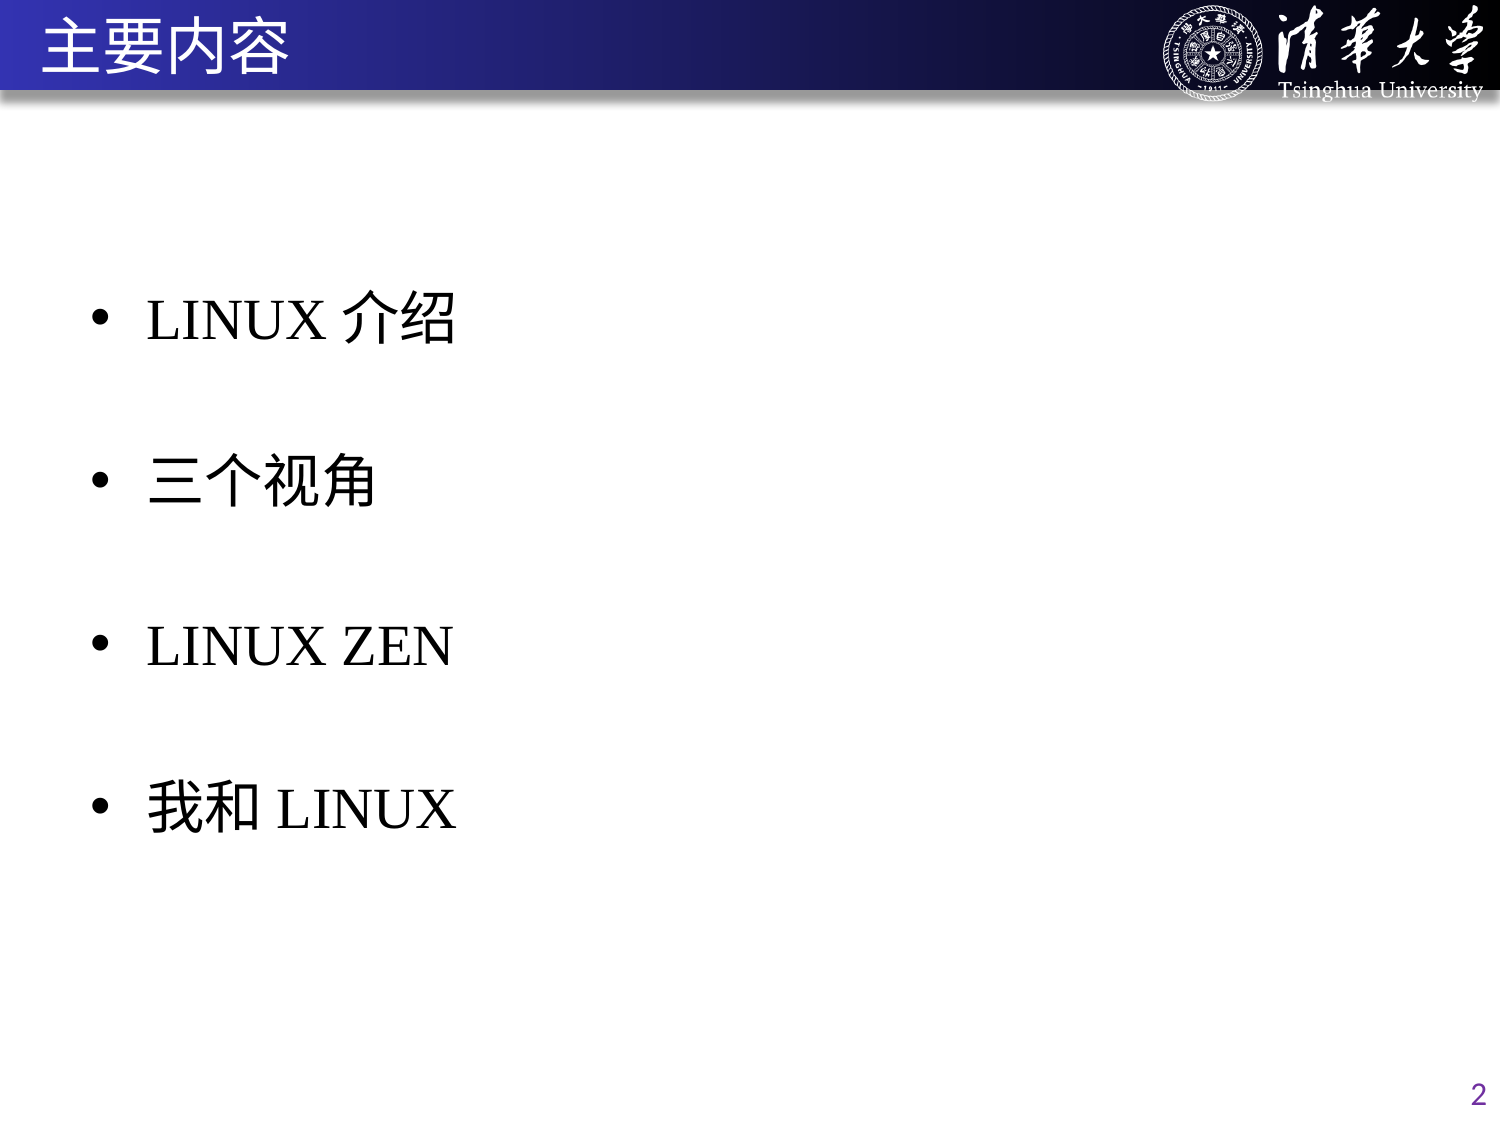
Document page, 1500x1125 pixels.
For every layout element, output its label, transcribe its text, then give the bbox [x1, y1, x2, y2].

title 主要内容 [0, 0, 1152, 90]
slide_number 2 [1325, 1062, 1500, 1122]
list LINUX介绍 三个视角 LINUX ZEN 我和LINUX [75, 184, 1425, 1000]
